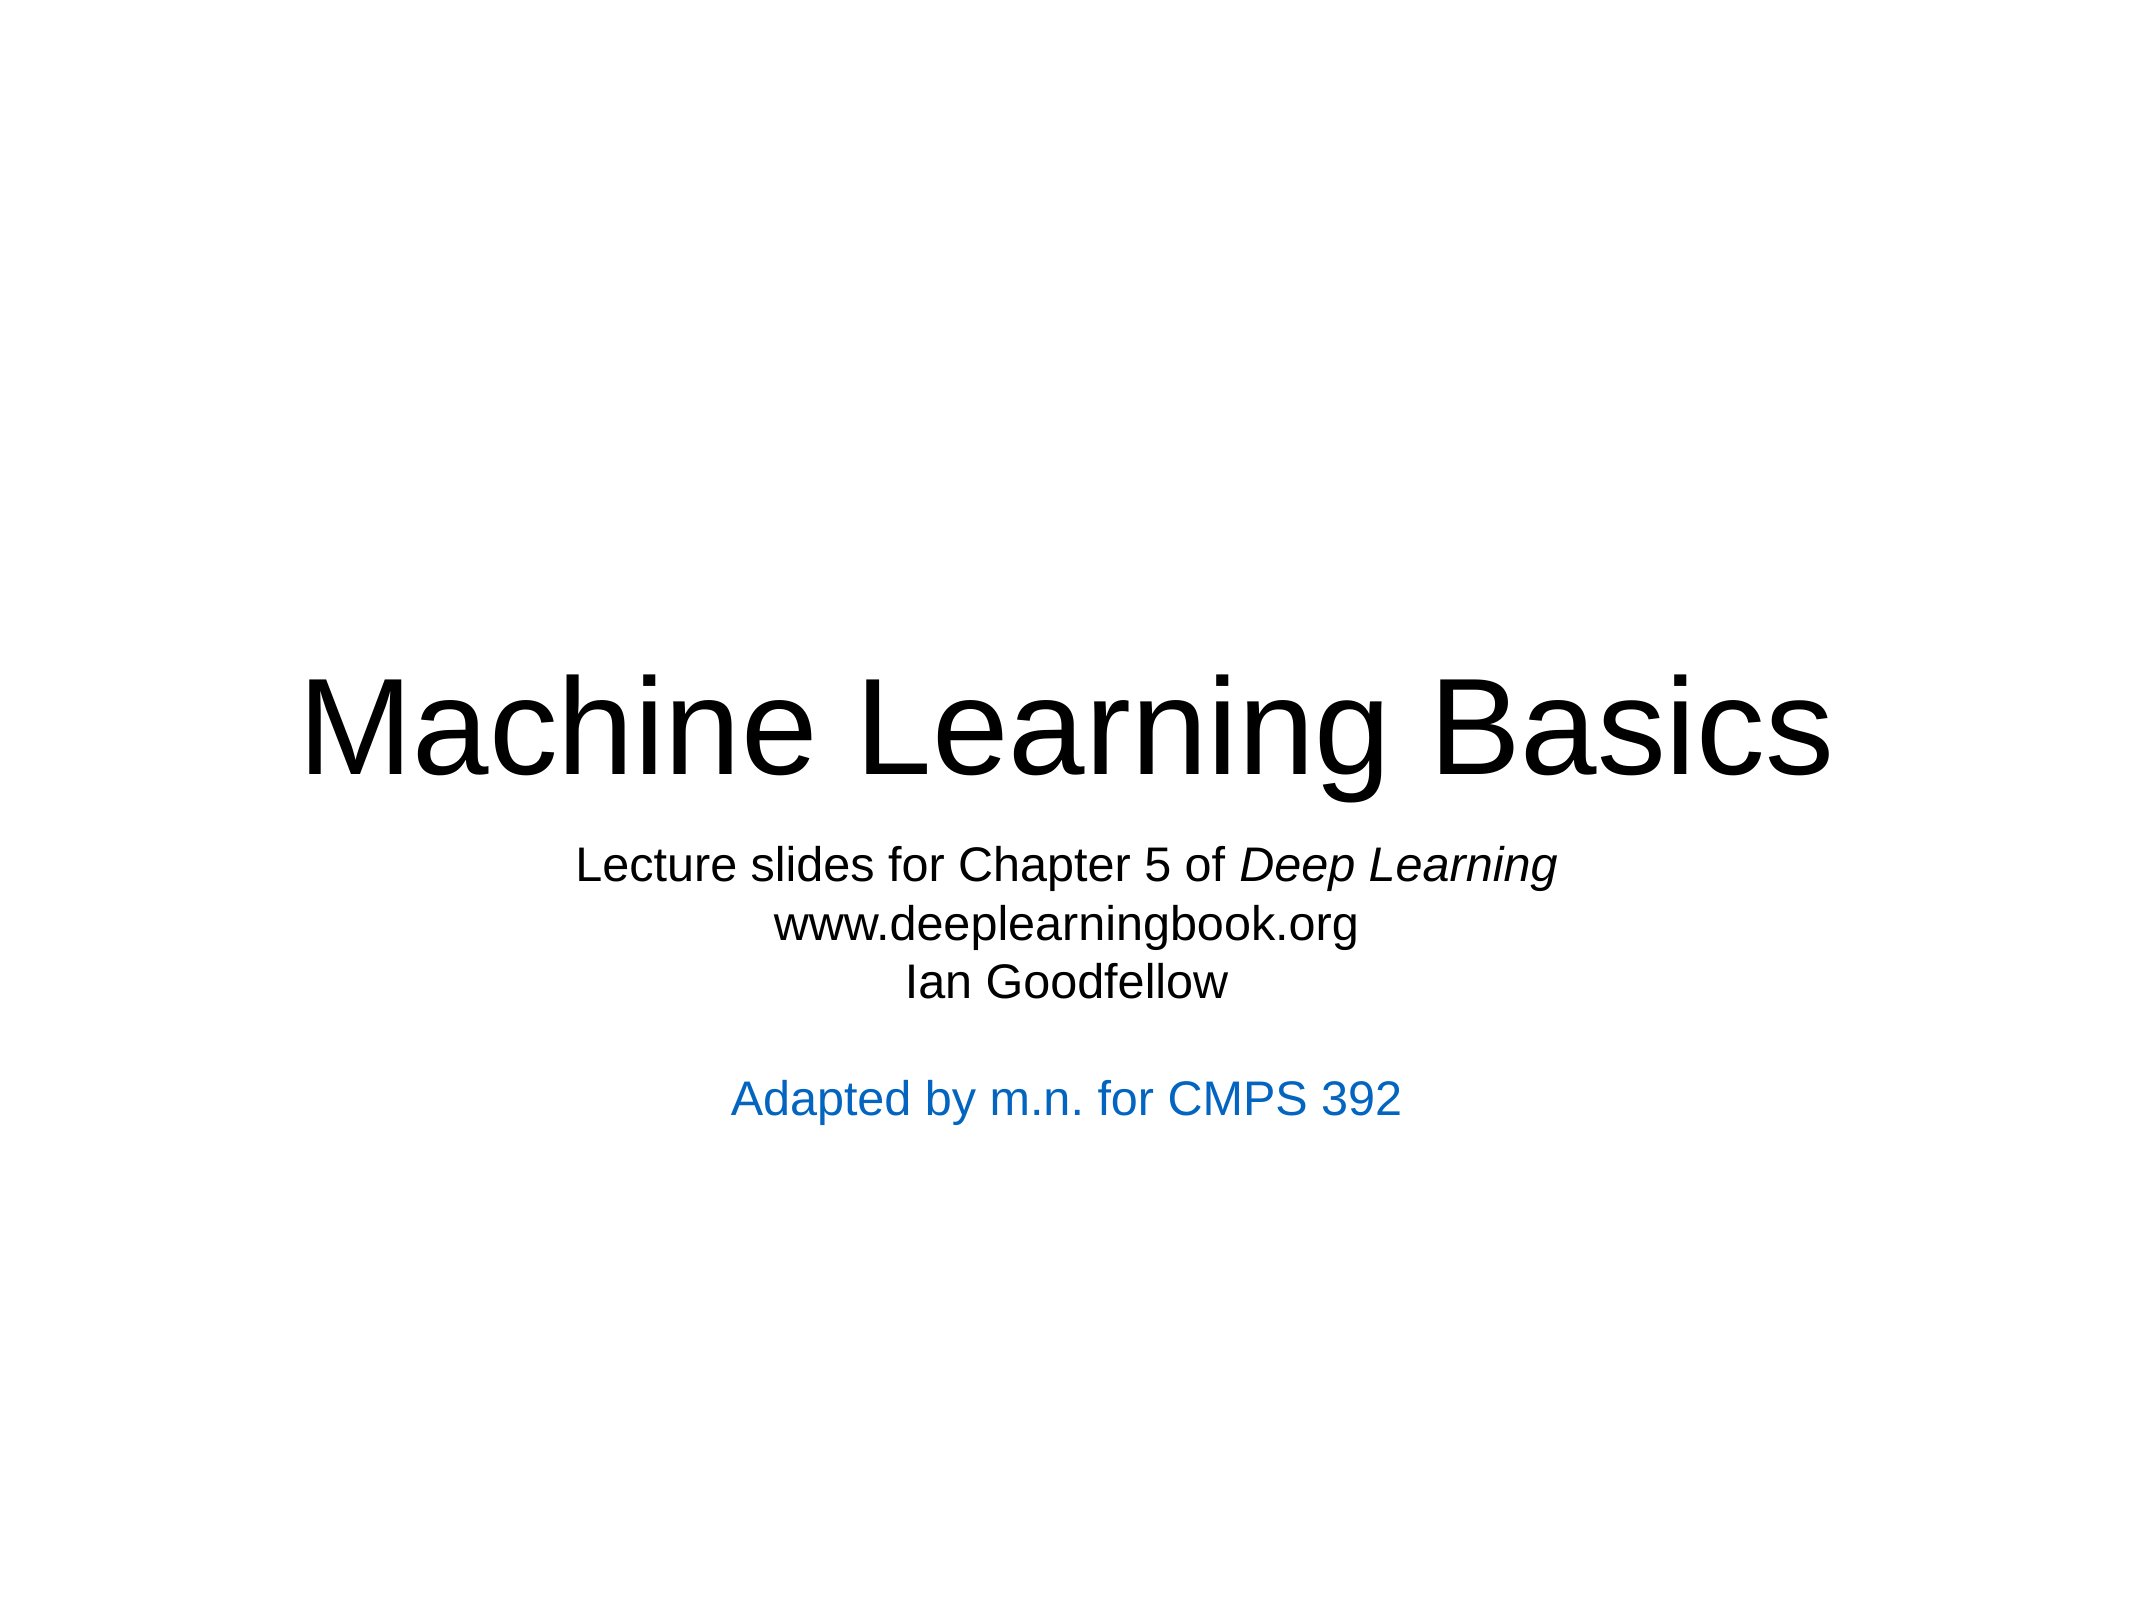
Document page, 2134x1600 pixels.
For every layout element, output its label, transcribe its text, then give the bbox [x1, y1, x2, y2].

title Machine Learning Basics [207, 268, 1926, 811]
subtitle Lecture slides for Chapter 5 of Deep Learning www.deeplearningbook.org Ian Goodfellow Adapted by m.n. for CMPS 392 [207, 824, 1926, 1137]
